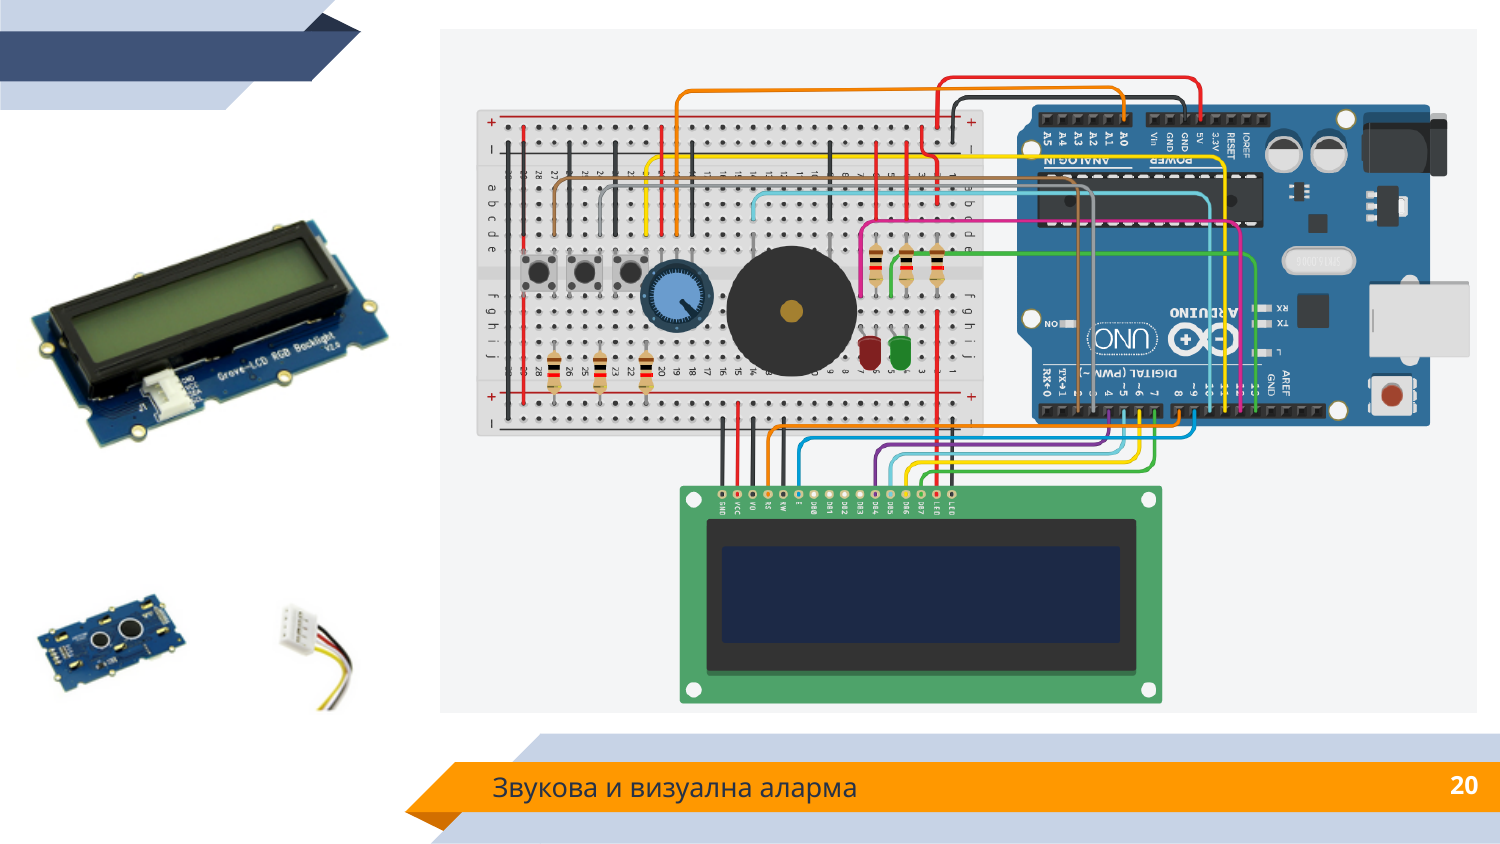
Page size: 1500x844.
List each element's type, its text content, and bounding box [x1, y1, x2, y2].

picture [15, 151, 406, 733]
picture [439, 28, 1477, 713]
list Звукова и визуална аларма [440, 760, 1249, 813]
slide_number 20 [1249, 760, 1494, 813]
